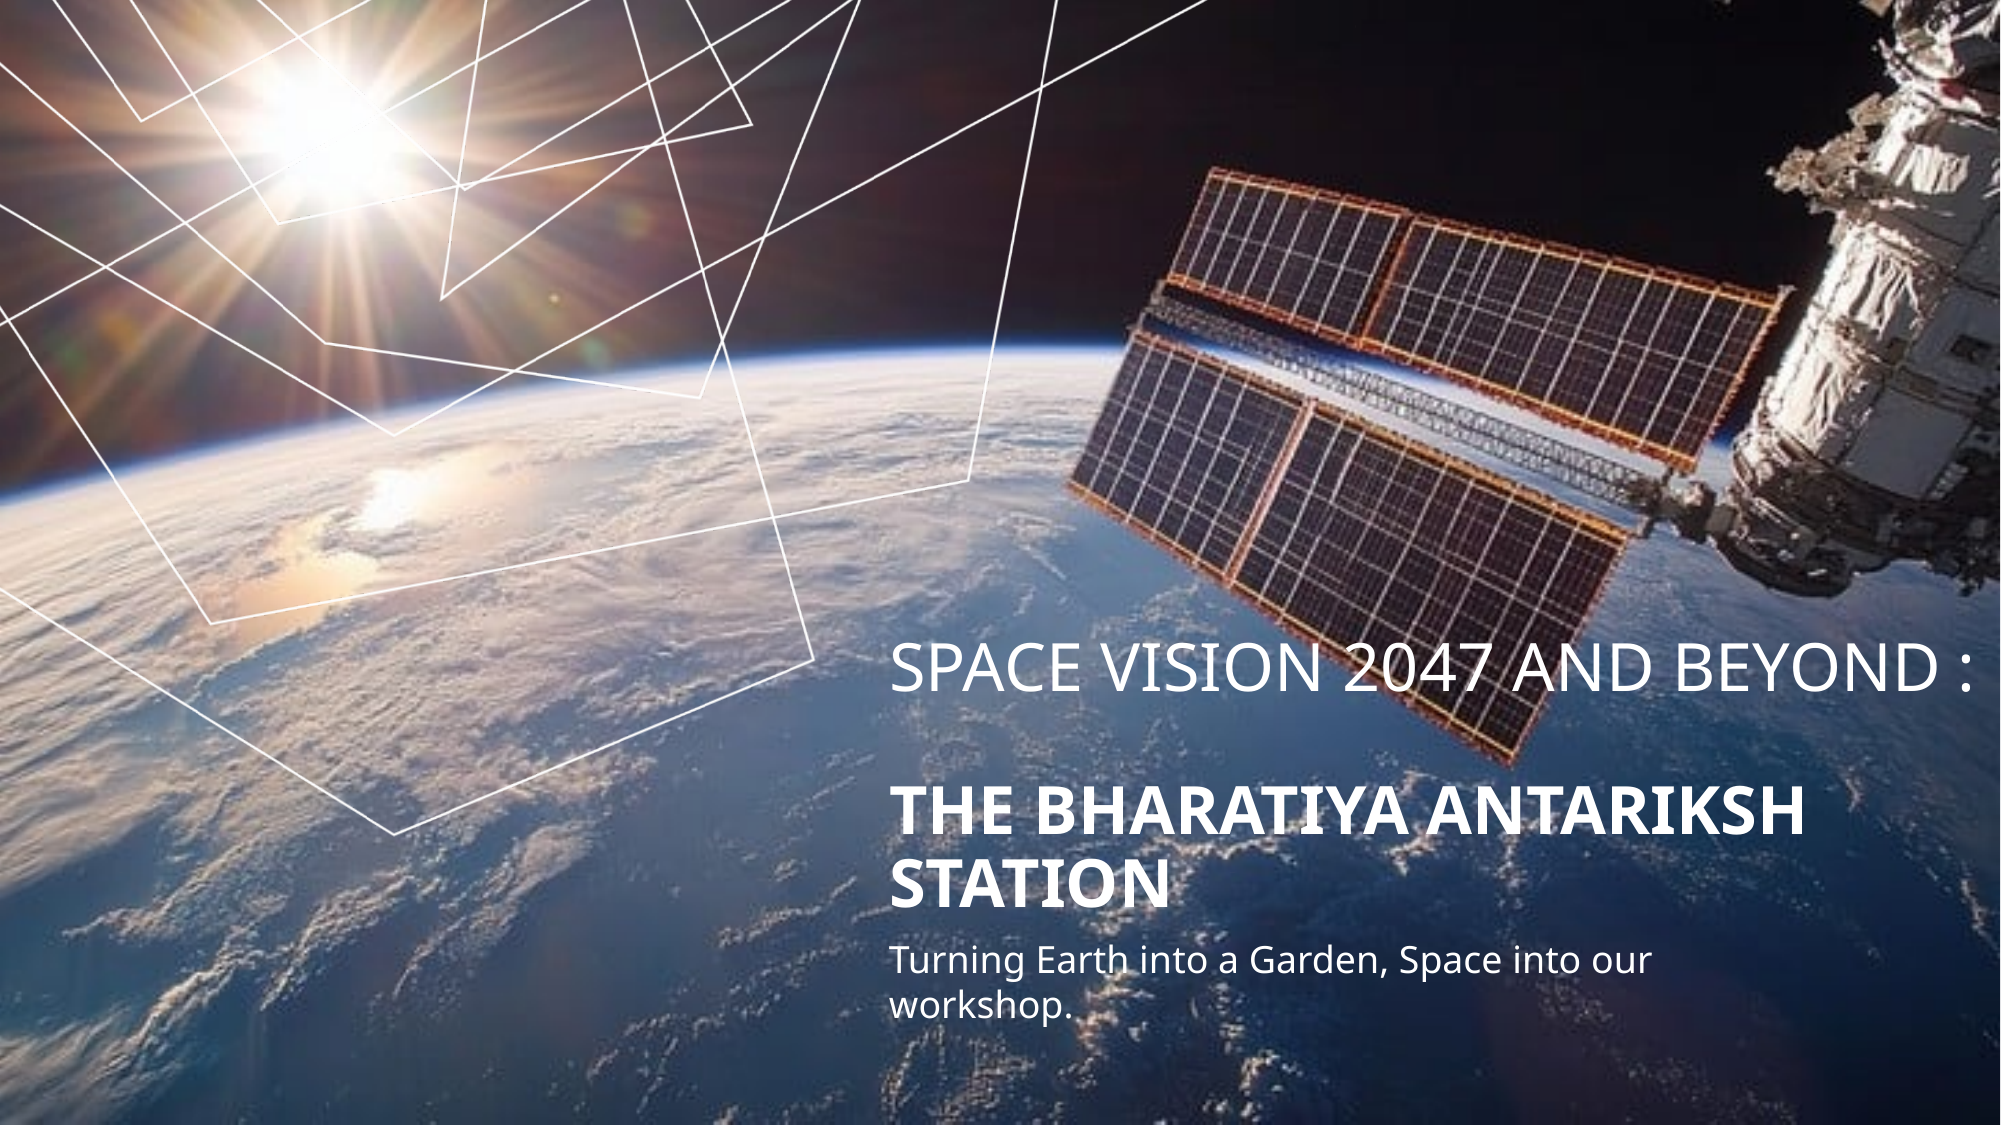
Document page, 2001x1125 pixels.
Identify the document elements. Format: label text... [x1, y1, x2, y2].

title SPACE VISION 2047 AND BEYOND : THE BHARATIYA ANTARIKSH STATION [874, 404, 2000, 929]
text_box Turning Earth into a Garden, Space into our workshop. [874, 928, 1805, 1034]
picture [0, 0, 2001, 1125]
